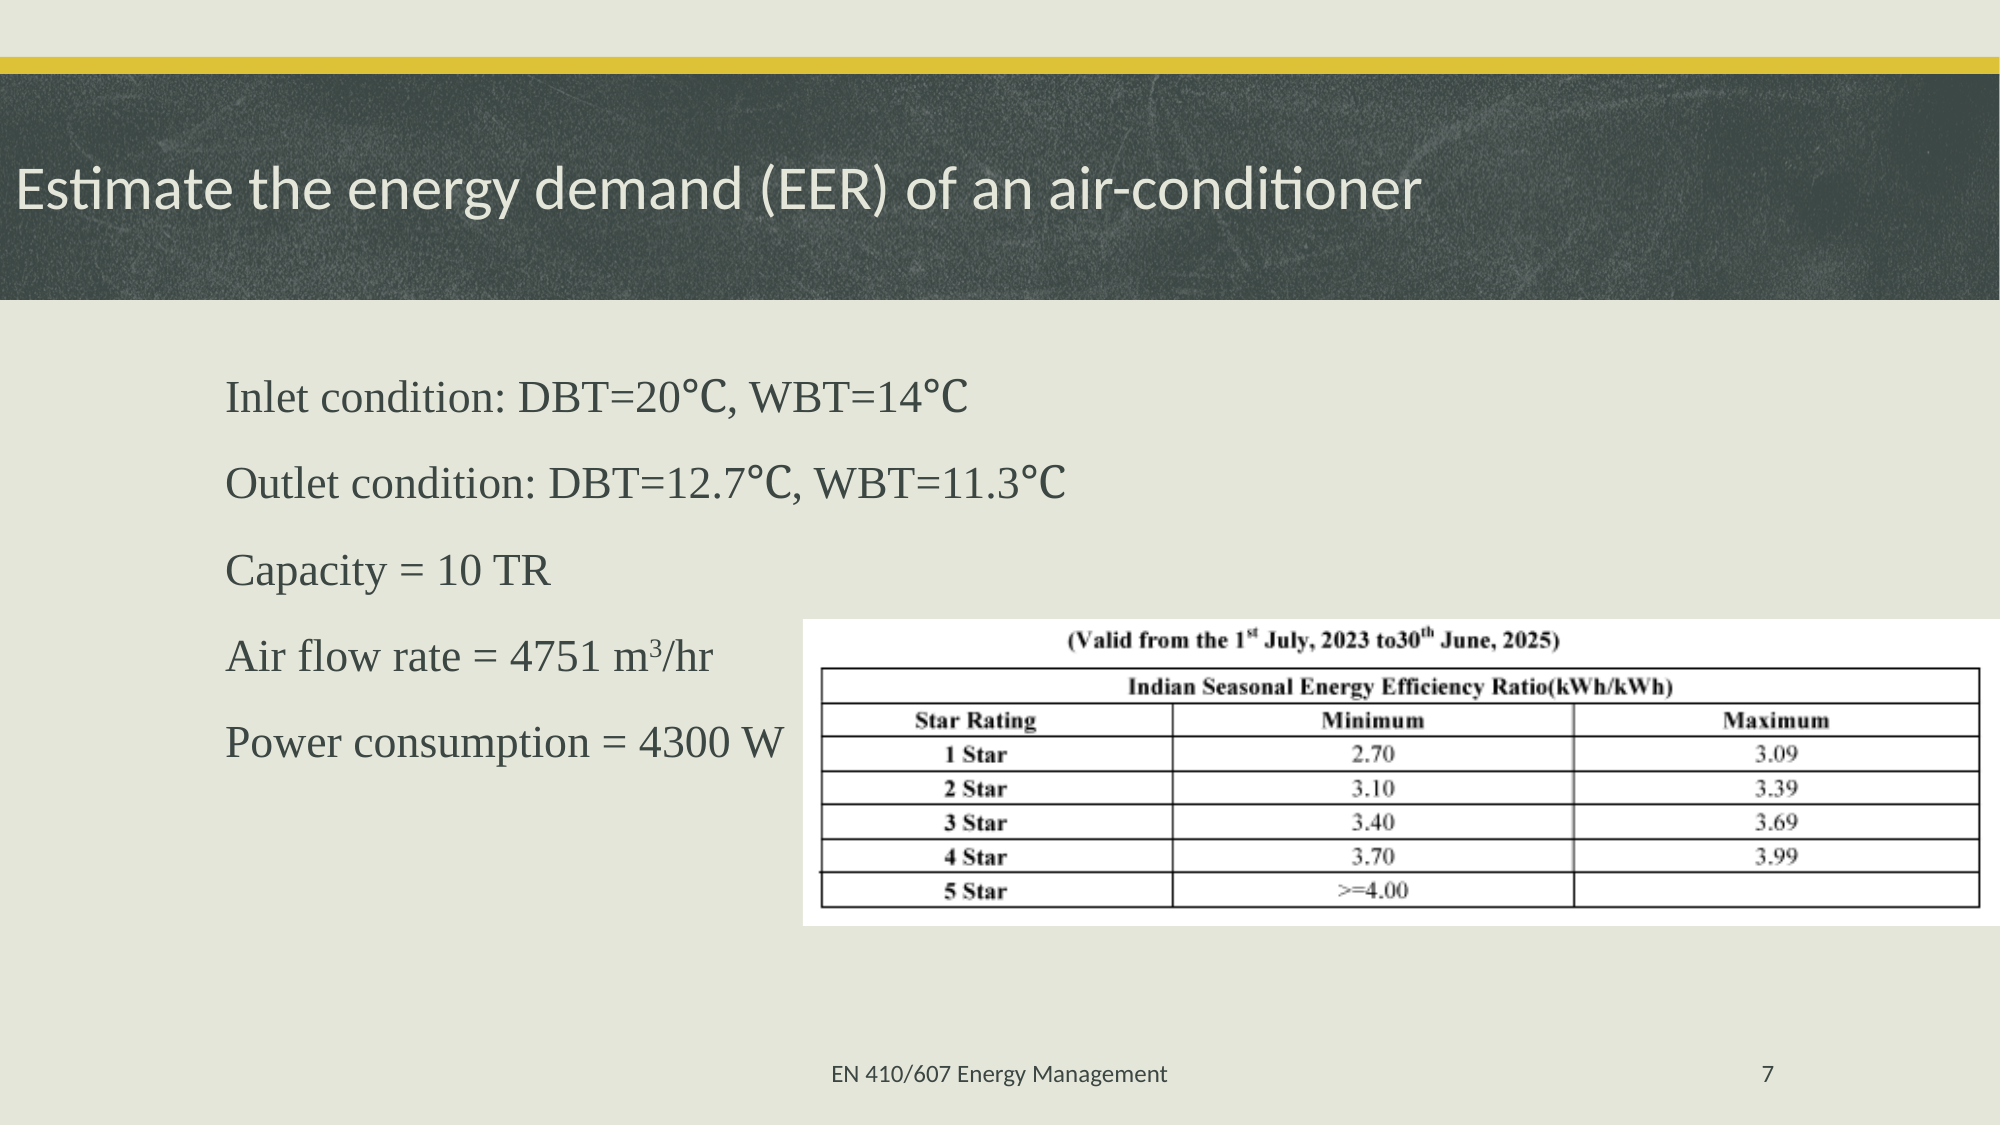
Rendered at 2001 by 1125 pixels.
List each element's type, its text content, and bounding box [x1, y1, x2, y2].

footer EN 410/607 Energy Management [533, 1042, 1466, 1103]
slide_number 7 [1466, 1042, 1790, 1103]
list Inlet condition: DBT=20℃, WBT=14℃ Outlet condition: DBT=12.7℃, WBT=11.3℃ Capacity = 10 TR Air flow rate = 4751 m3/hr Power consumption = 4300 W [210, 359, 1790, 1014]
picture [802, 619, 2001, 926]
title Estimate the energy demand (EER) of an air-conditioner [0, 76, 2000, 300]
